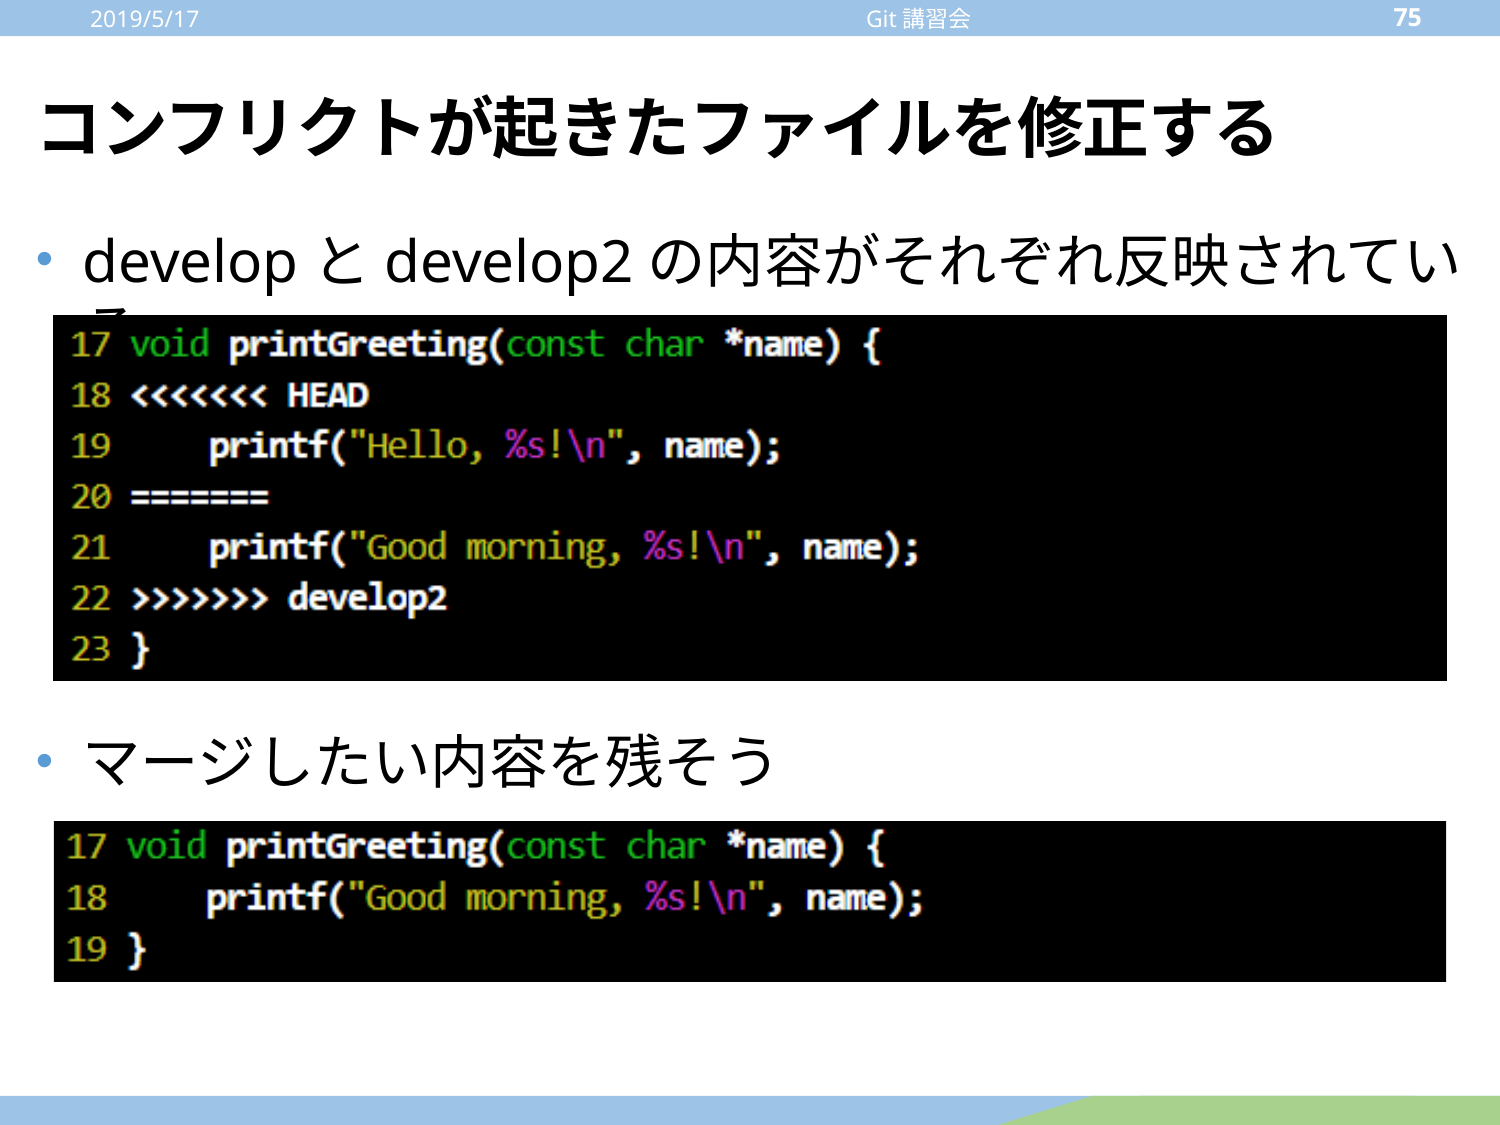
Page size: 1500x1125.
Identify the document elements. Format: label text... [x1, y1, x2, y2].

footer Git講習会 [517, 0, 1321, 37]
picture [53, 821, 1447, 982]
slide_number 75 [1320, 0, 1496, 36]
text_box マージしたい内容を残そう [20, 717, 1483, 806]
list developとdevelop2の内容がそれぞれ反映されている [20, 216, 1483, 304]
picture [53, 315, 1447, 681]
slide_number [75, 0, 471, 36]
title コンフリクトが起きたファイルを修正する [20, 68, 1483, 184]
